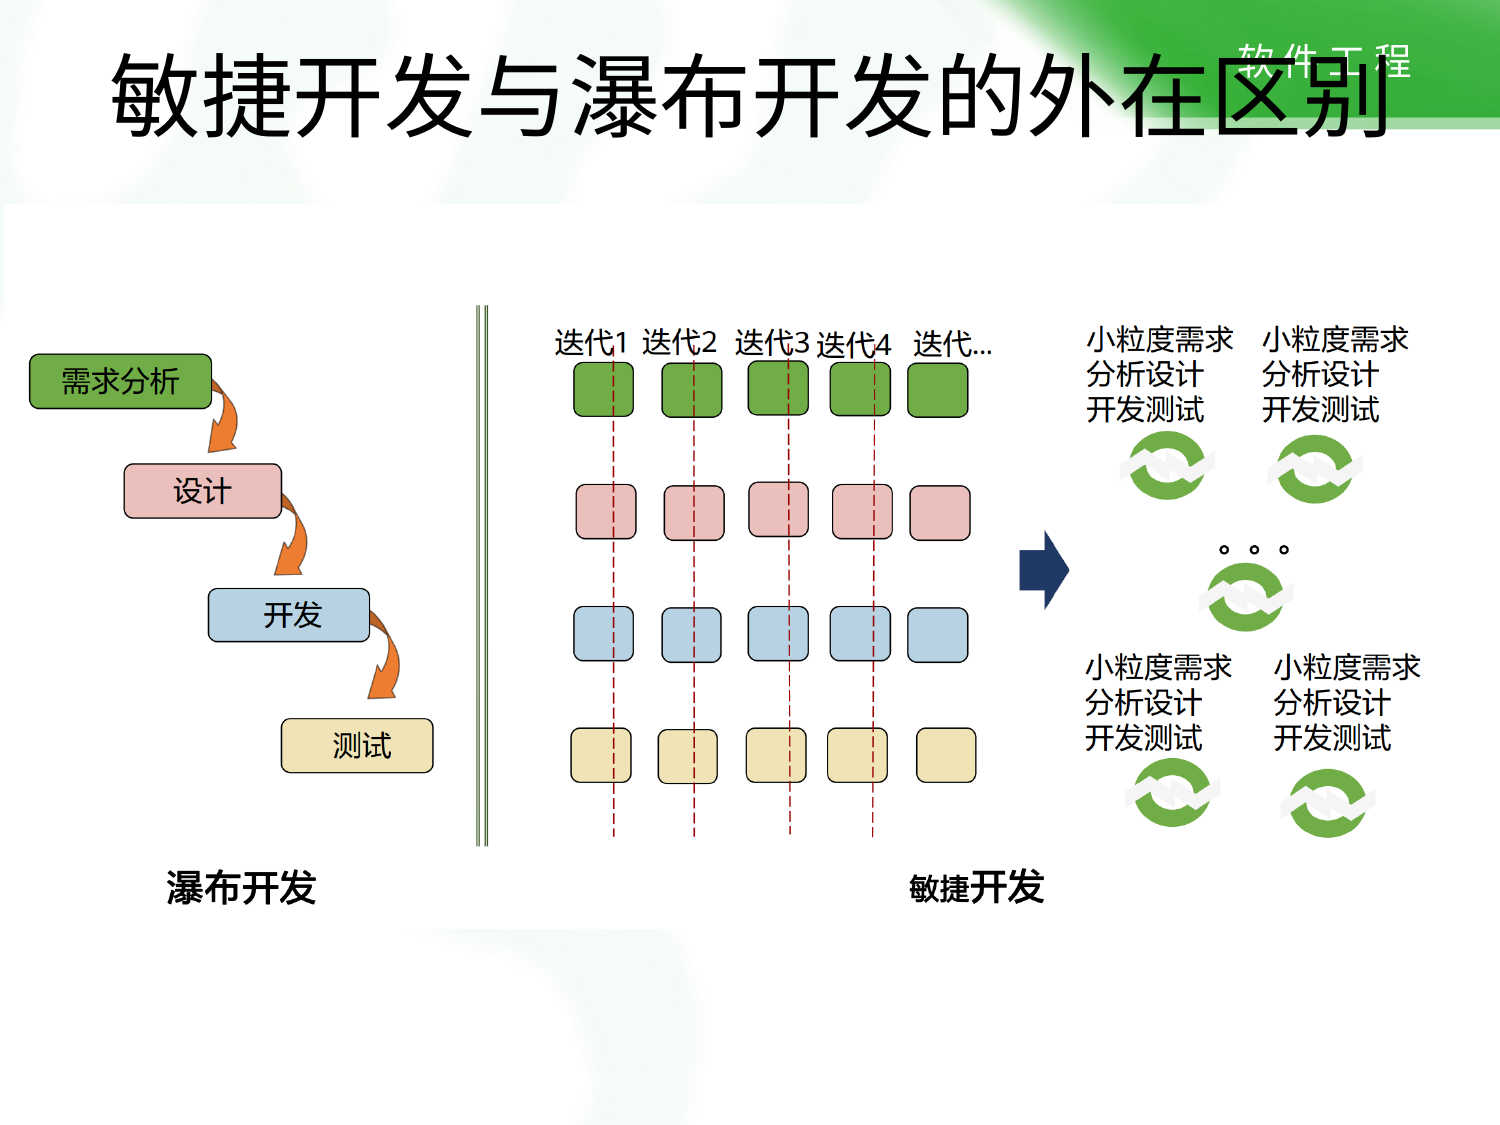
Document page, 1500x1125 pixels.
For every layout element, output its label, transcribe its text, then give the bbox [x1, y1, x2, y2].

title 敏捷开发与瀑布开发的外在区别 [76, 0, 1427, 188]
picture [0, 0, 1500, 1125]
